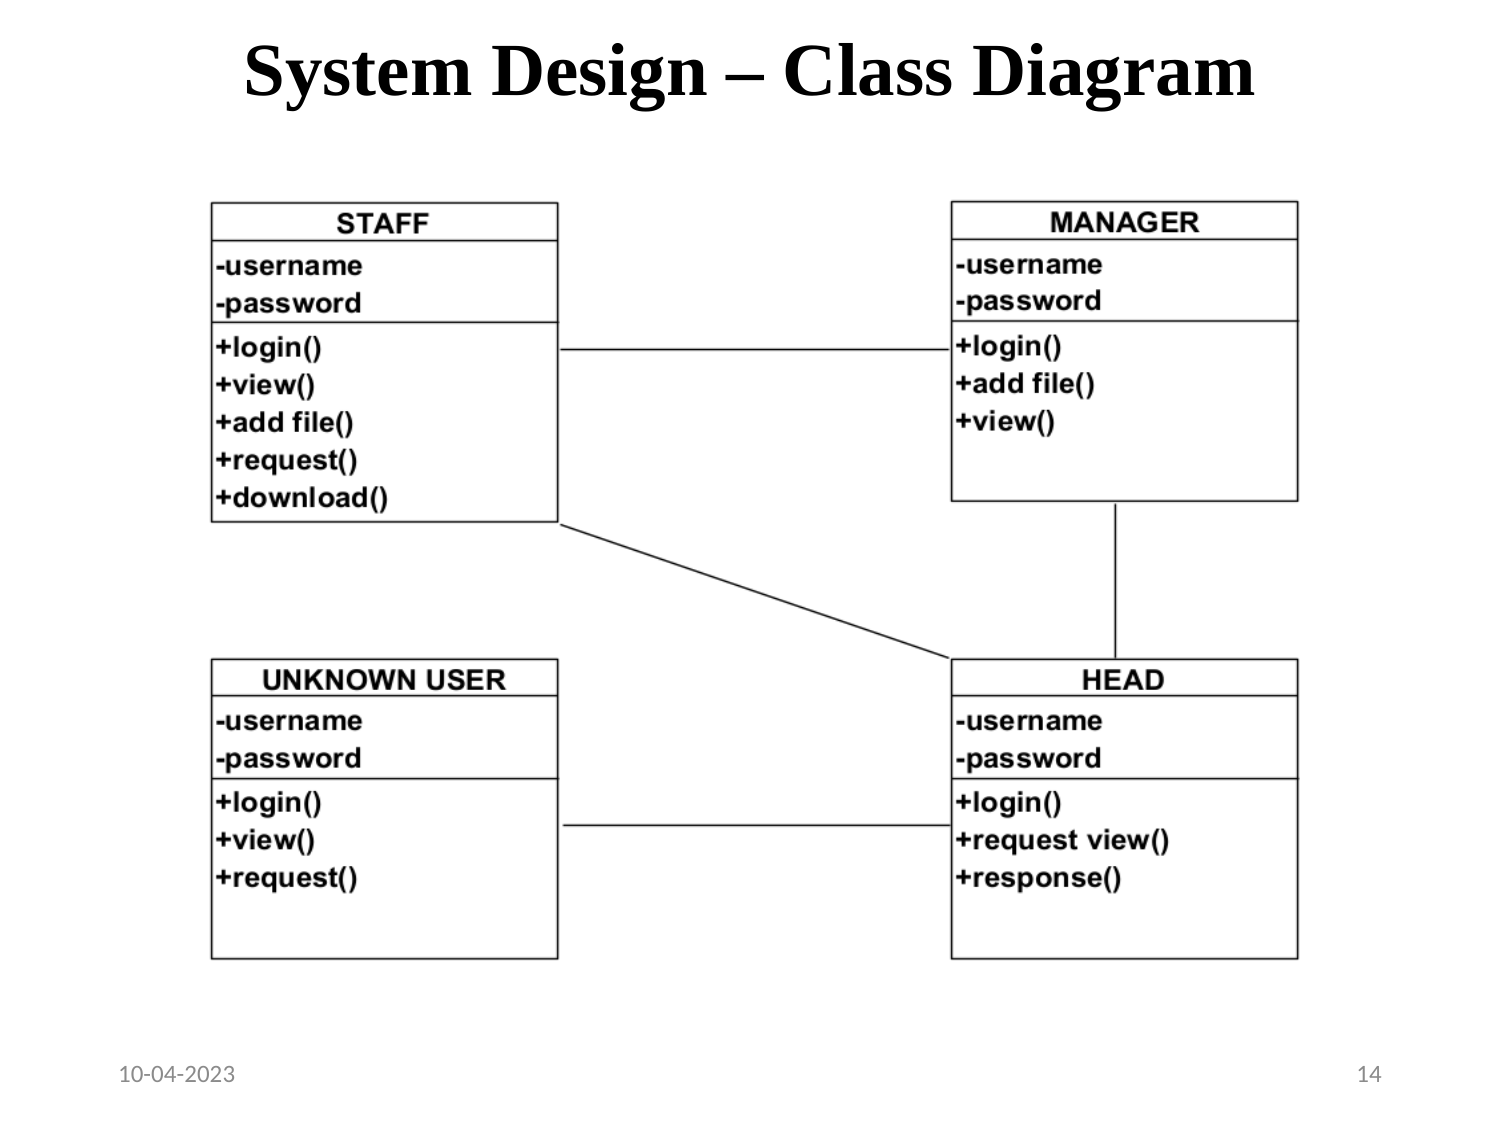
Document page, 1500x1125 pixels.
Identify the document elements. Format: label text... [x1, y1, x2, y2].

slide_number 14 [1059, 1042, 1397, 1103]
title System Design – Class Diagram [103, 27, 1397, 115]
picture [122, 139, 1397, 1018]
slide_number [103, 1042, 441, 1103]
